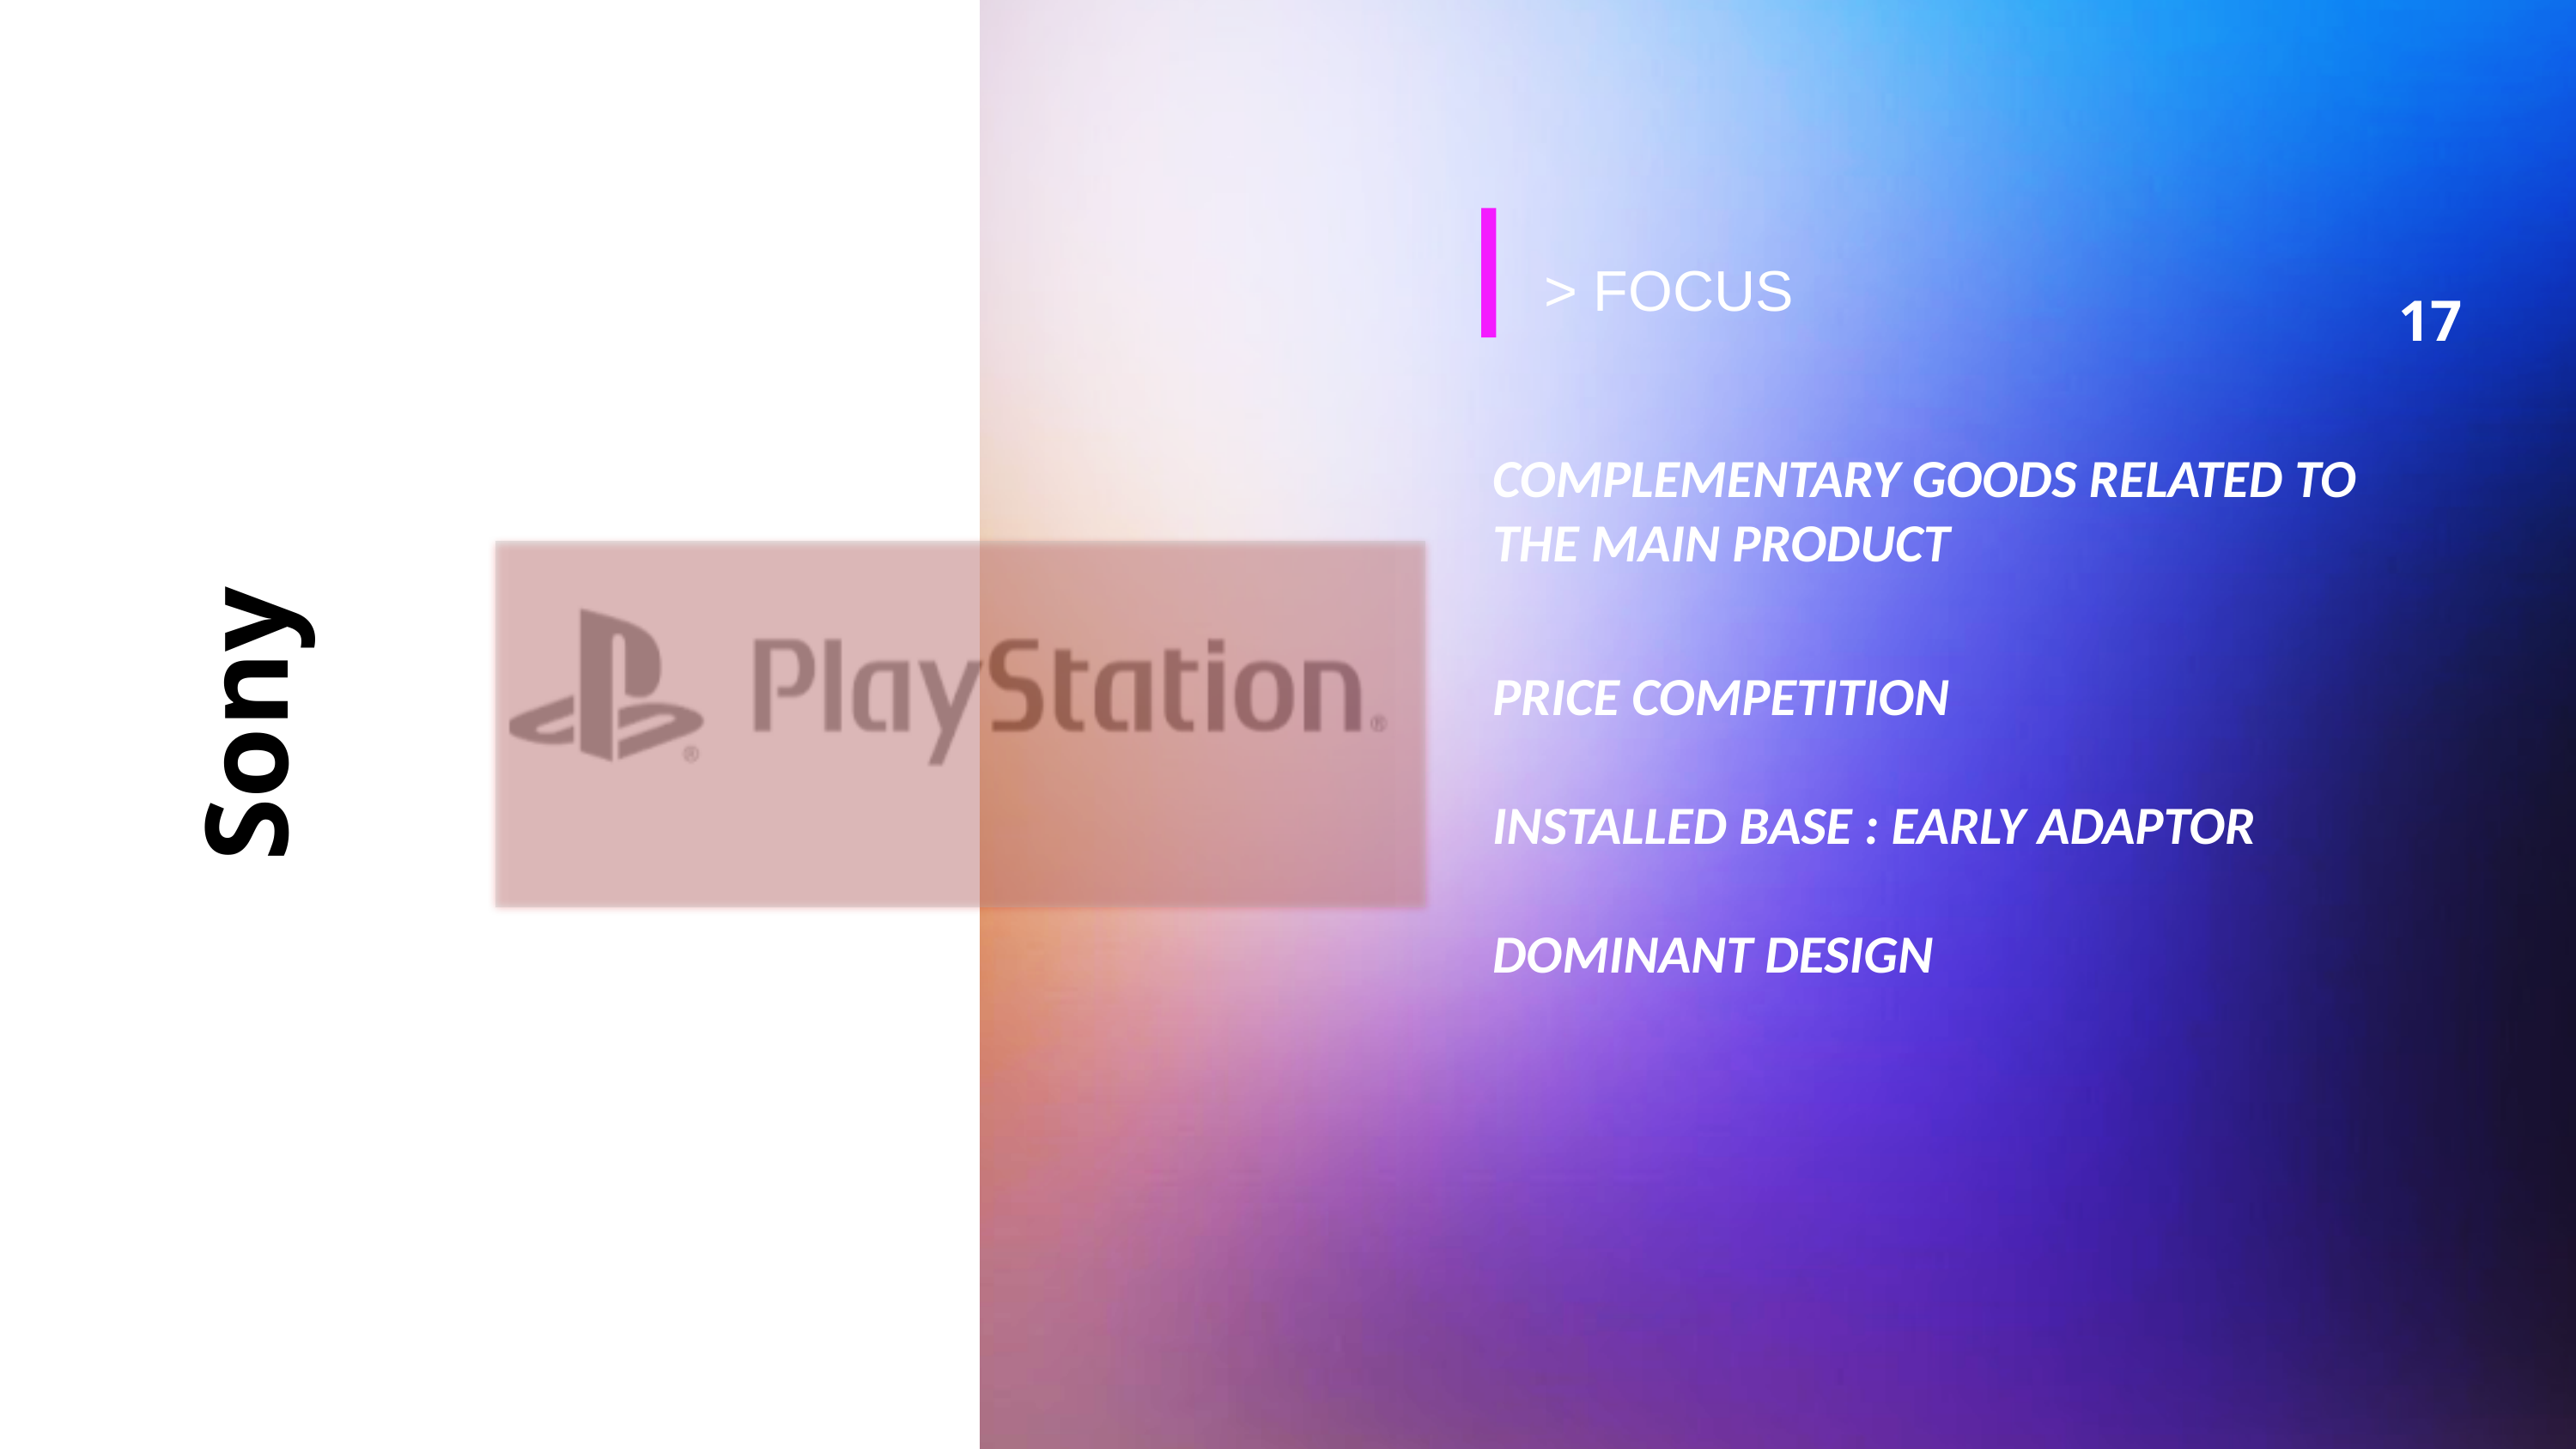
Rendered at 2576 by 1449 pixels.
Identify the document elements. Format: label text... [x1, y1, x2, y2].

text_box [1492, 443, 2443, 1073]
text_box Sony [146, 144, 312, 1304]
picture [495, 0, 2576, 1449]
